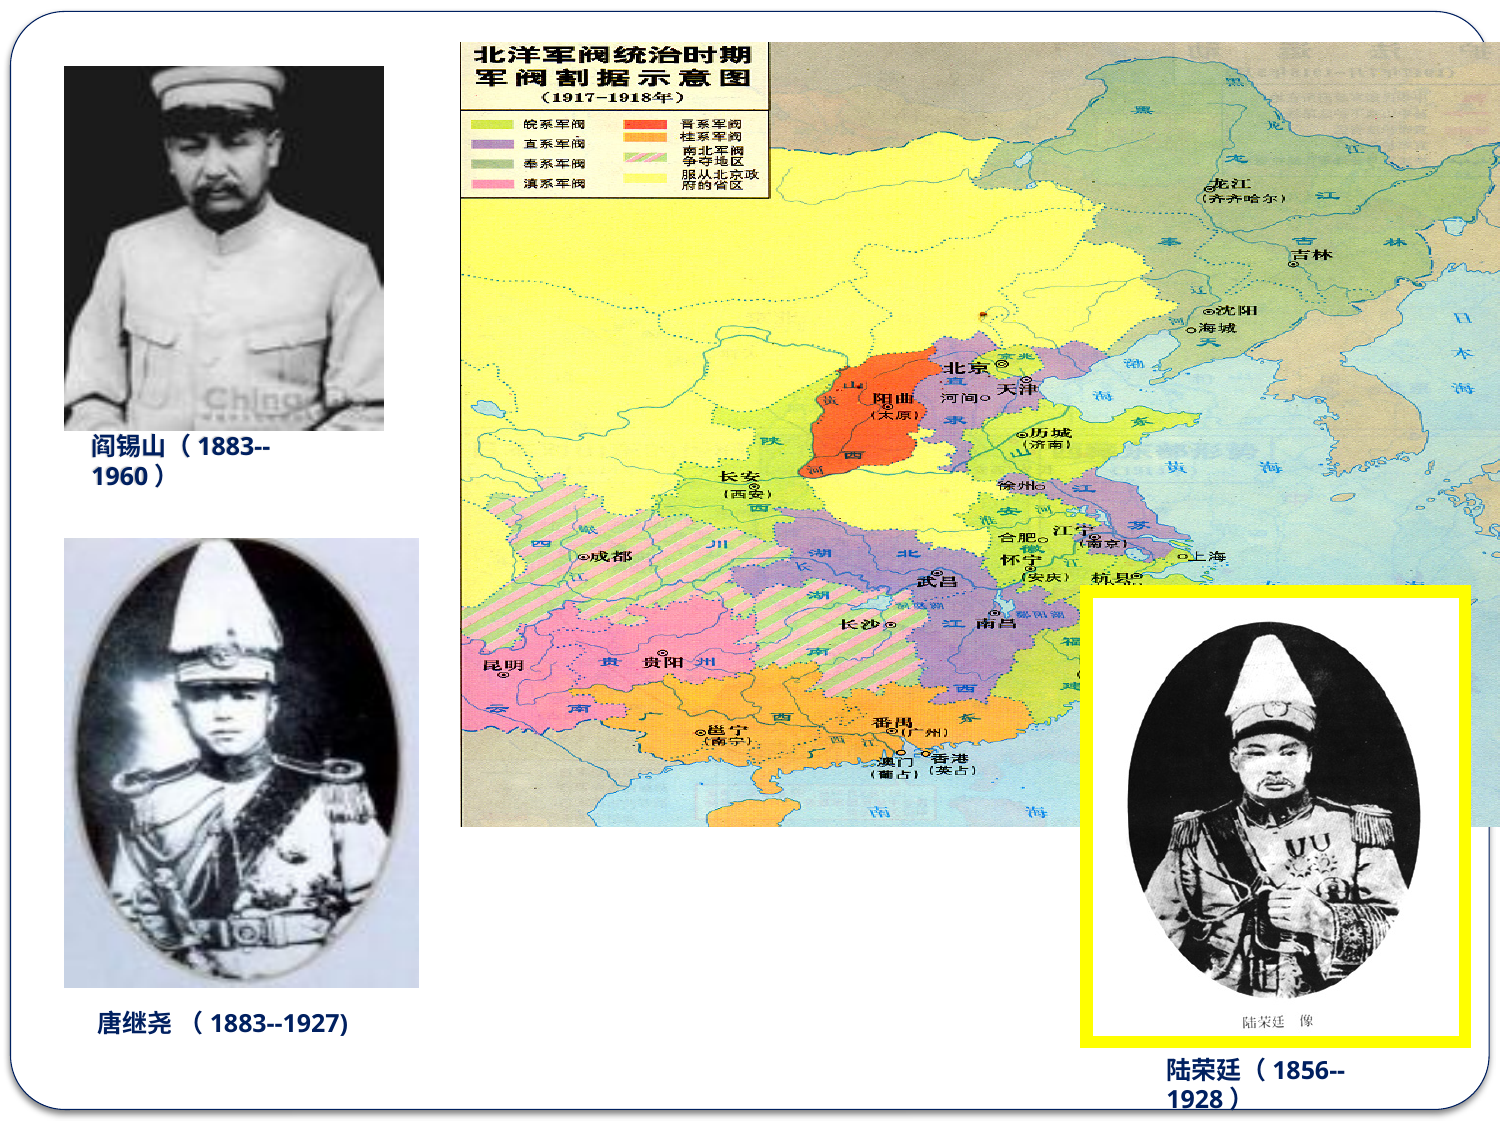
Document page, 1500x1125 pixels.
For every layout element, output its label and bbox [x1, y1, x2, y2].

text_box [64, 538, 419, 1046]
picture [460, 42, 1500, 827]
text_box [1092, 597, 1459, 1093]
text_box [64, 66, 385, 484]
